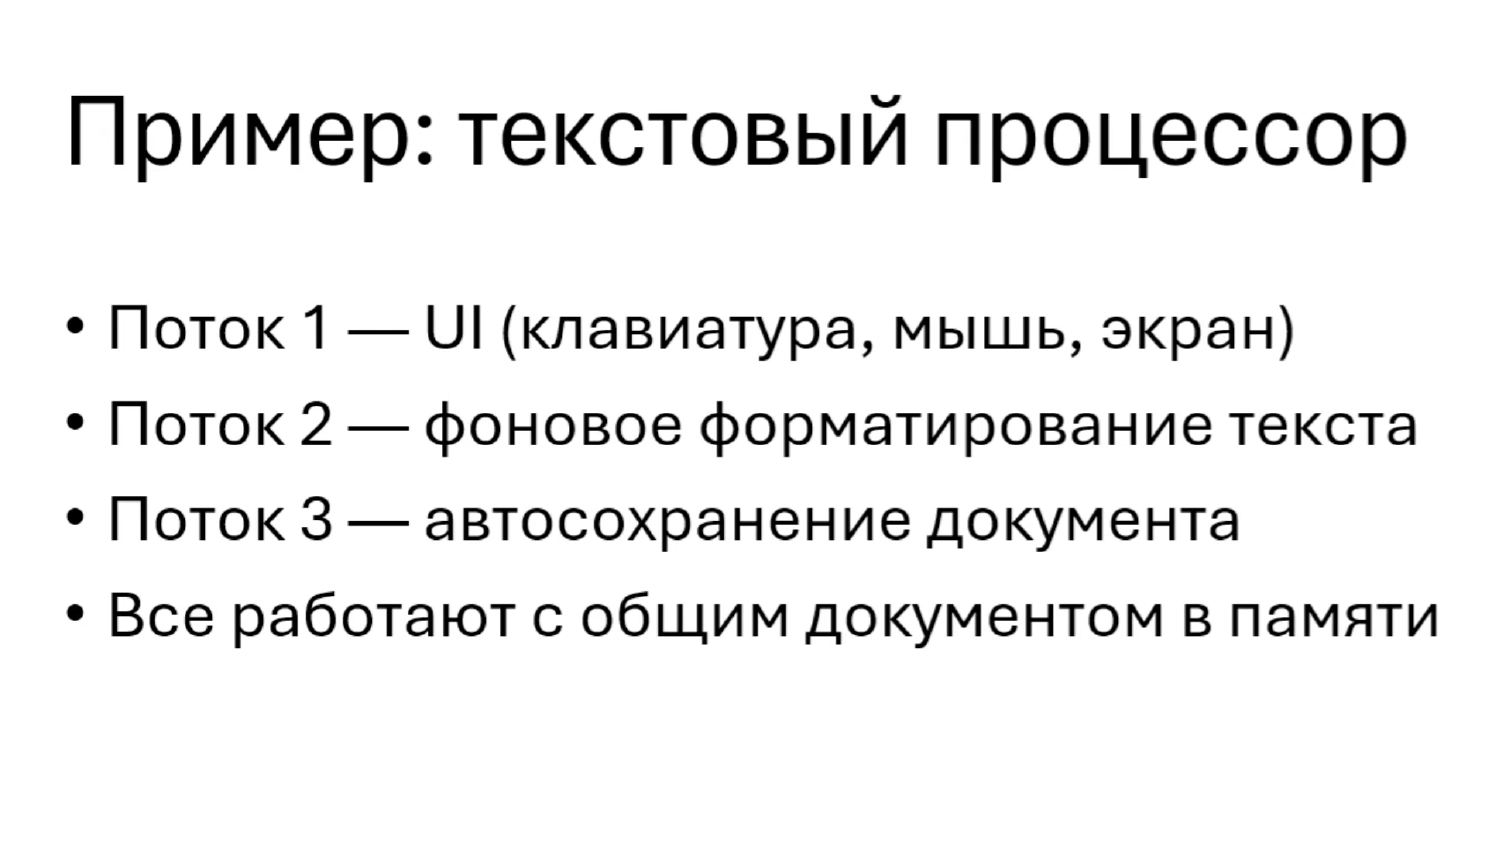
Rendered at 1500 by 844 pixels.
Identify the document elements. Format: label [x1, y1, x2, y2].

picture [24, 61, 1476, 683]
